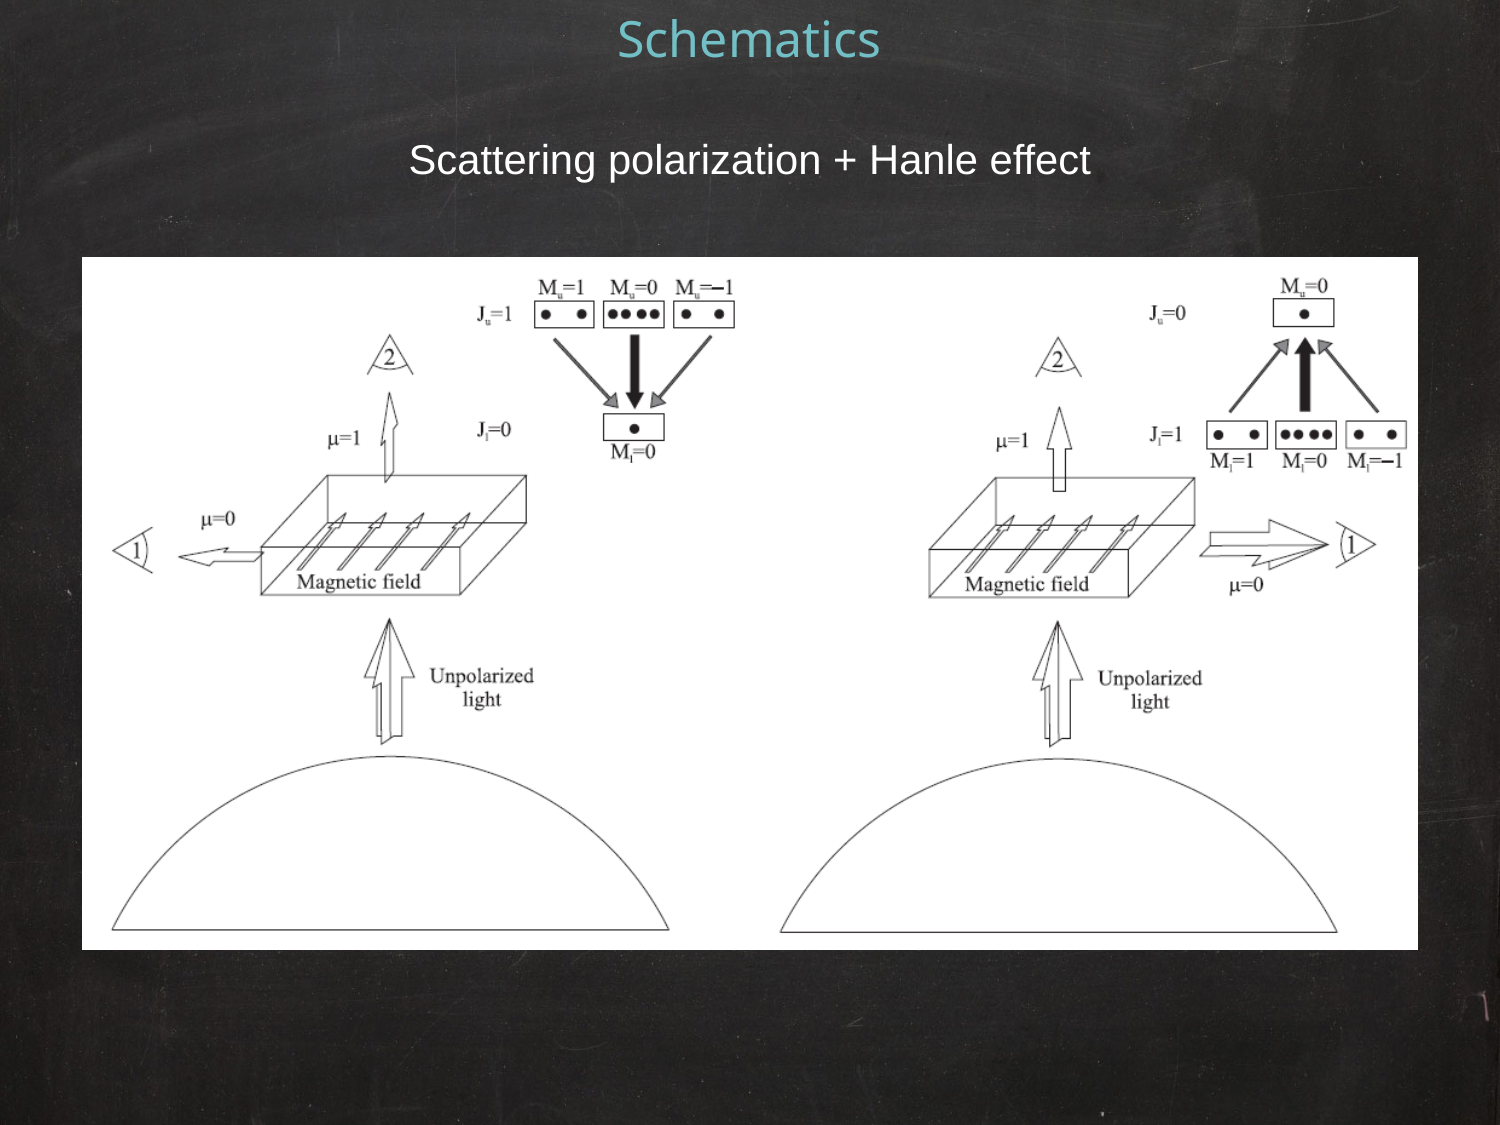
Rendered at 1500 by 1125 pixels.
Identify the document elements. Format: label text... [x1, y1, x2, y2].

text_box Schematics [602, 0, 898, 75]
text_box Scattering polarization + Hanle effect [393, 125, 1107, 191]
picture [0, 0, 1500, 1125]
